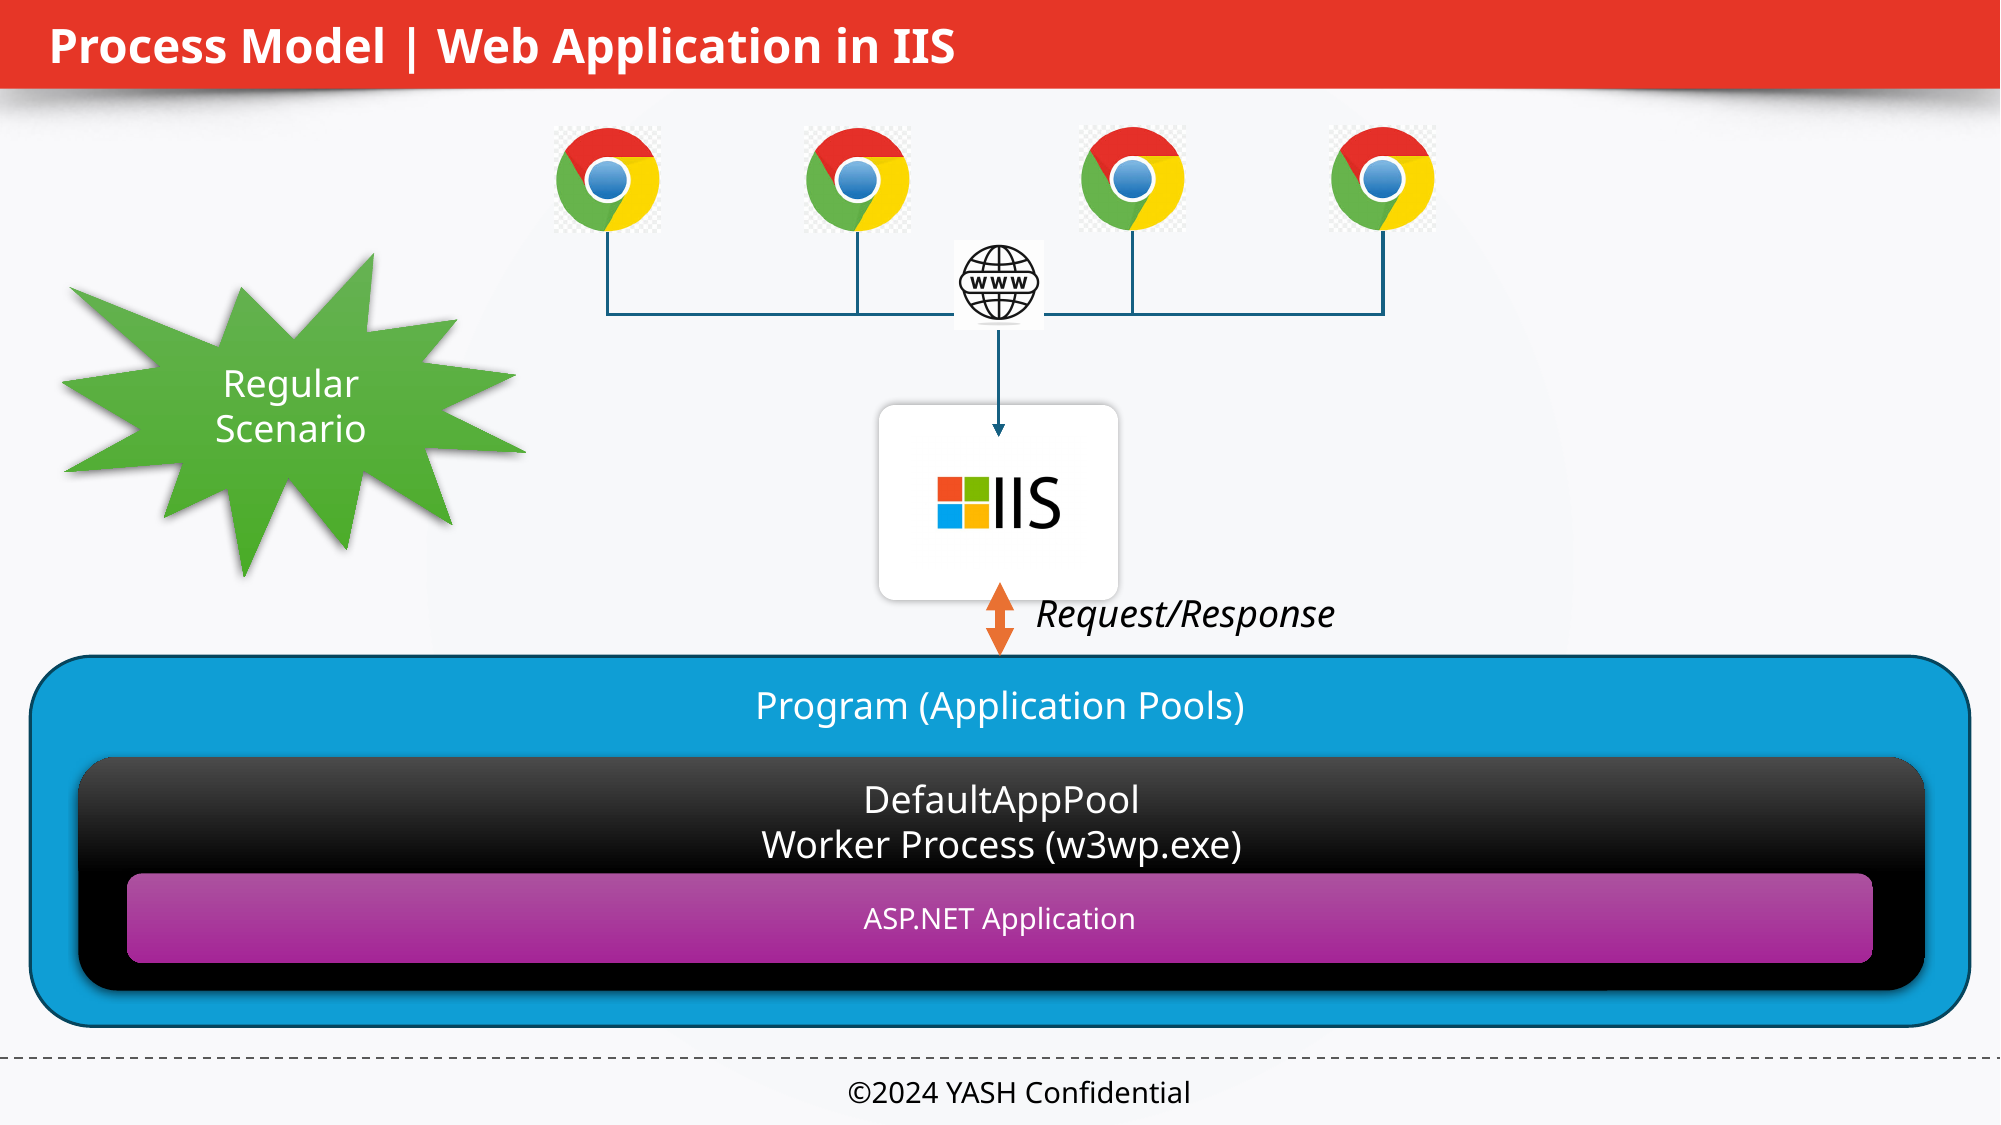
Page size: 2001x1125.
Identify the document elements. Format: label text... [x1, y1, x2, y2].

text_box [1087, 141, 1294, 527]
text_box Regular Scenario [61, 252, 527, 578]
picture [953, 239, 1044, 330]
title Process Model | Web Application in IIS [33, 7, 1016, 81]
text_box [700, 138, 906, 531]
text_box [825, 263, 1031, 406]
picture [0, 1, 2001, 233]
text_box Request/Response [1020, 582, 1351, 642]
text_box DefaultAppPool Worker Process (w3wp.exe) [78, 756, 1926, 991]
text_box Program (Application Pools) [28, 654, 1972, 1028]
picture [909, 435, 1088, 570]
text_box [962, 266, 1087, 402]
text_box ASP.NET Application [127, 873, 1873, 963]
